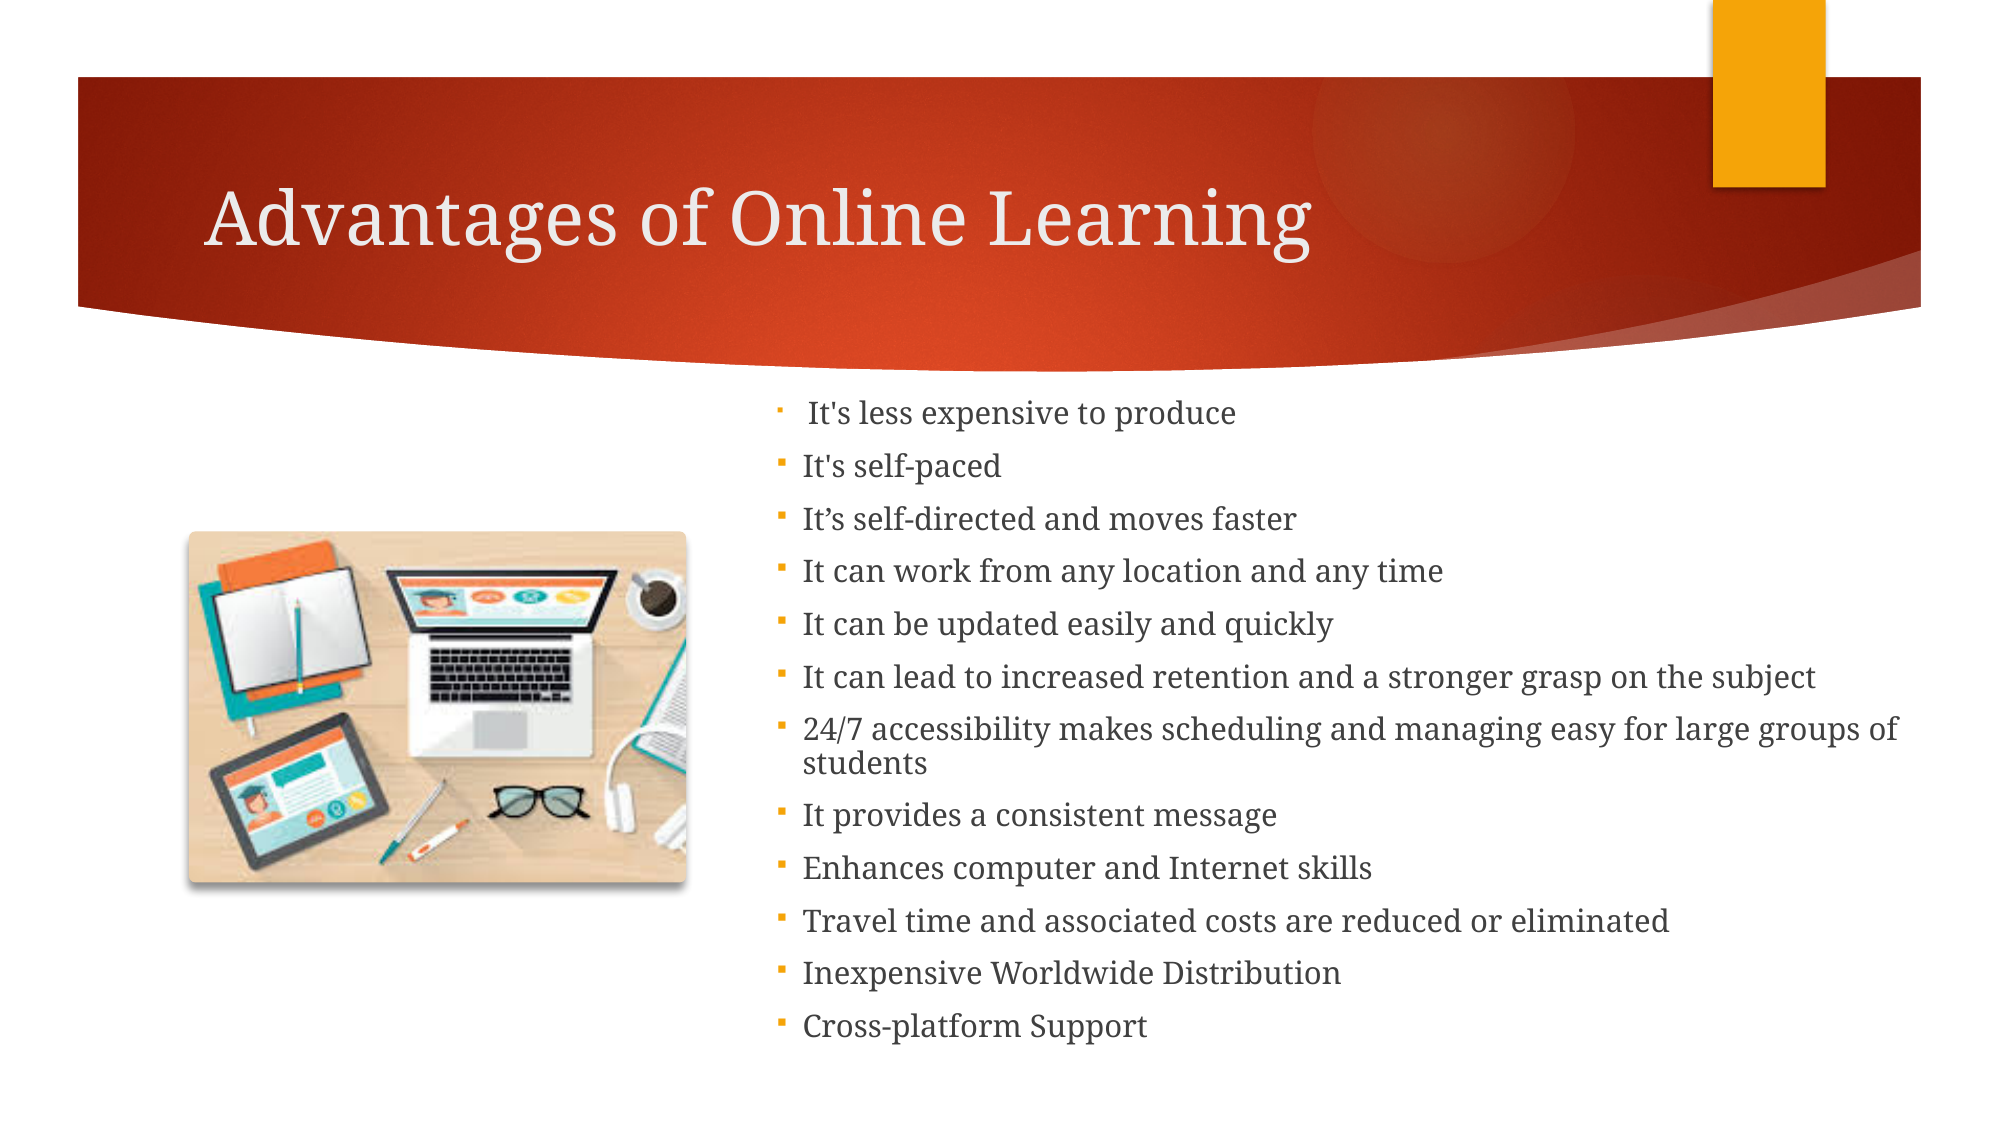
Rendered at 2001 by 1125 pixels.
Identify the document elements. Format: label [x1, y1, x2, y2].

picture [188, 531, 687, 883]
text_box [0, 0, 2000, 1125]
